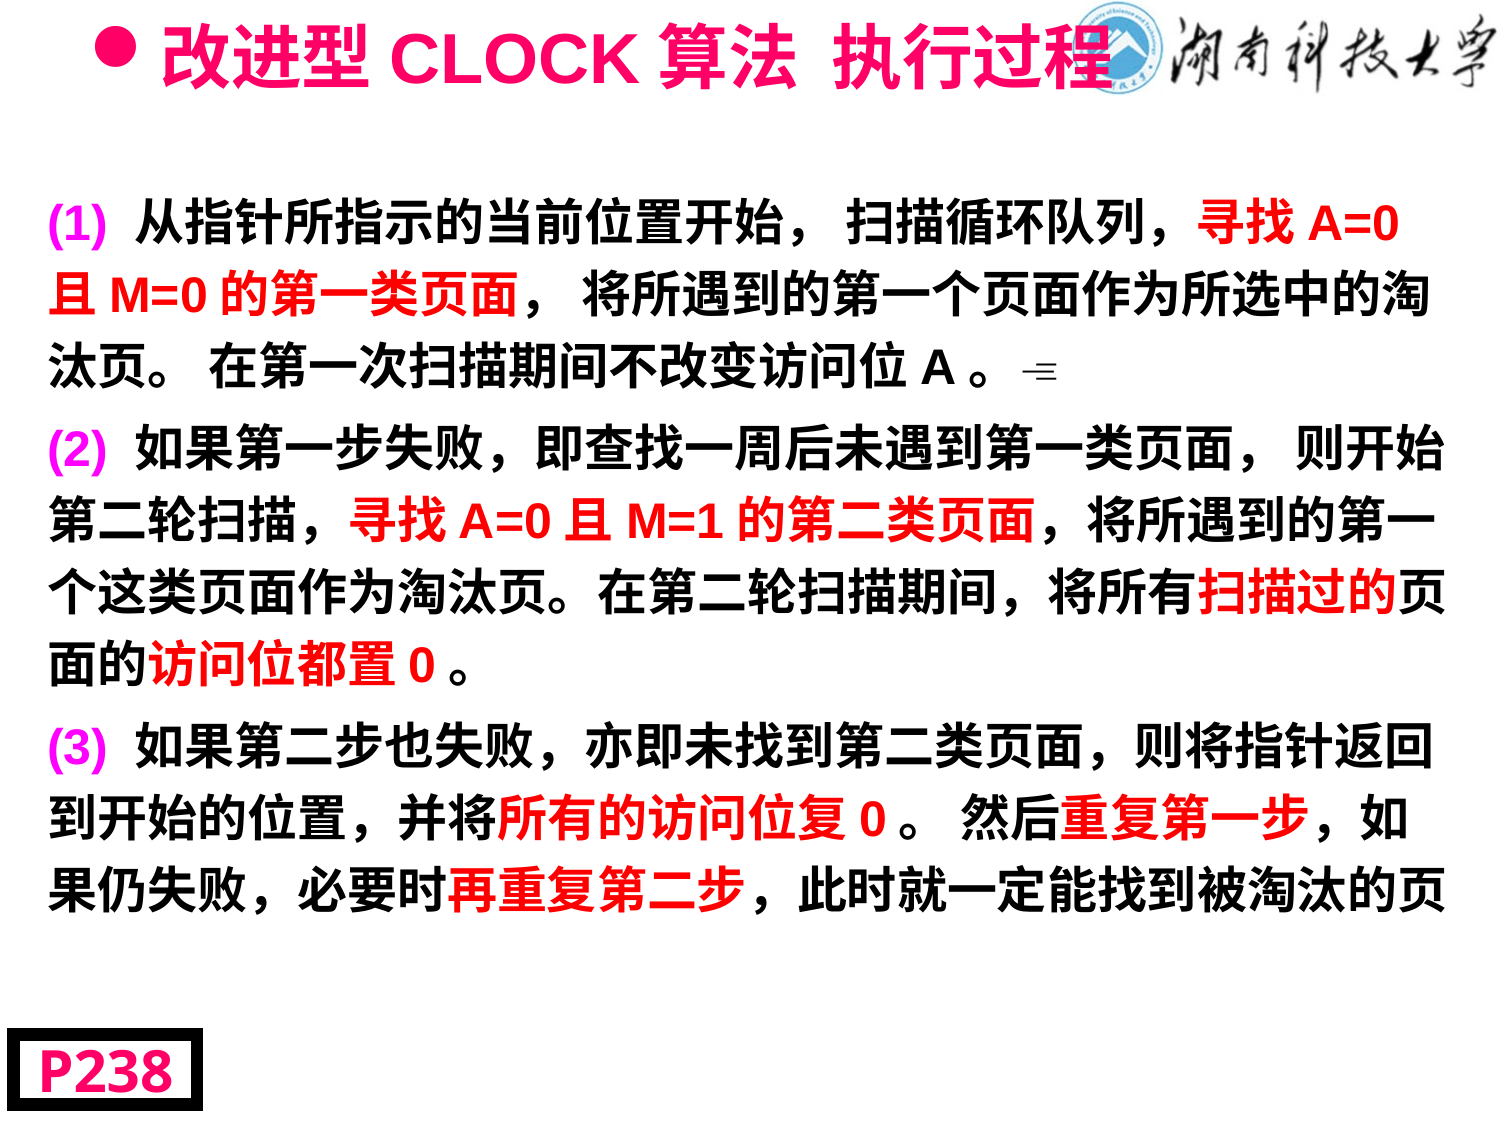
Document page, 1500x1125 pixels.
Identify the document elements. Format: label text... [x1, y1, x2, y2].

title 改进型CLOCK算法 执行过程 [74, 0, 1426, 112]
picture [1426, 0, 1500, 97]
text_box P238 [13, 1034, 198, 1105]
text_box (1) 从指针所指示的当前位置开始， 扫描循环队列，寻找A=0且M=0的第一类页面， 将所遇到的第一个页面作为所选中的淘汰页。 在第一次扫描期间不改变访问位A。 (2) 如果第一步失败，即查找一周后未遇到第一类页面， 则开始第二轮扫描，寻找A=0且M=1的第二类页面，将所遇到的第一个这类页面作为淘汰页。在第二轮扫描期间，将所有扫描过的页面的访问位都置0。 (3) 如果第二步也失败，亦即未找到第二类页面，则将指针返回到开始的位置，并将所有的访问位复0。 然后重复第一步，如果仍失败，必要时再重复第二步，此时就一定能找到被淘汰的页 [47, 178, 1453, 919]
